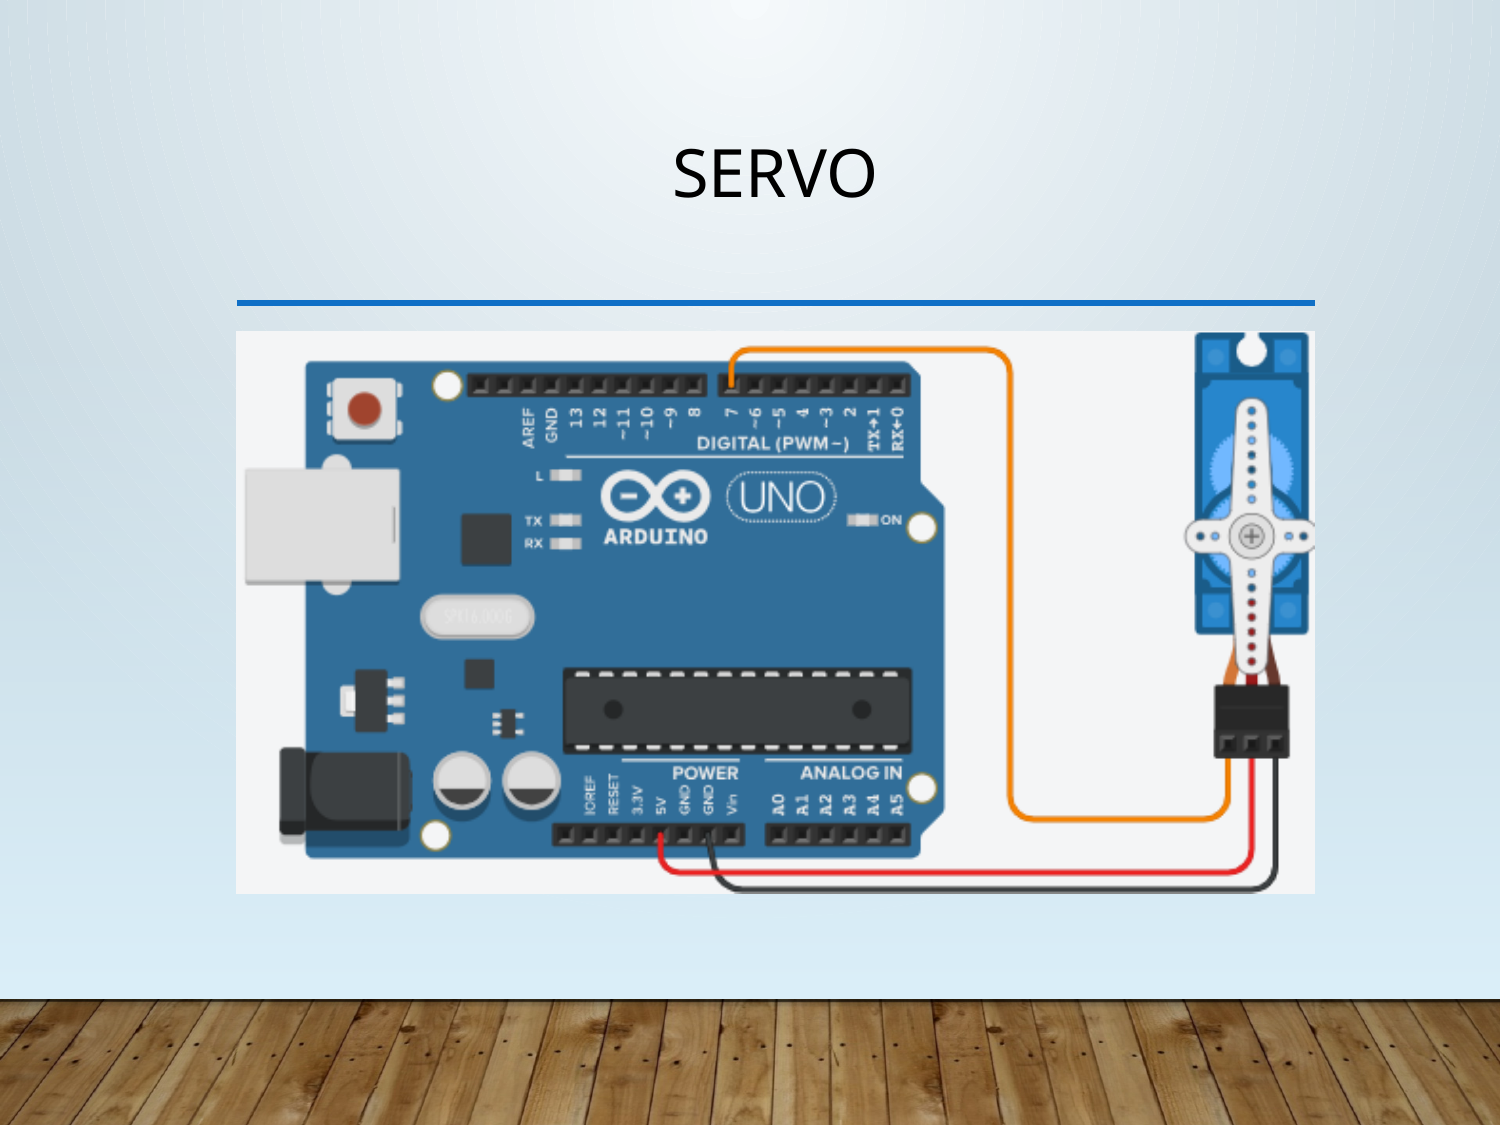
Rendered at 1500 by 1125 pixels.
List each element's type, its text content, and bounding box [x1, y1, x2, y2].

picture [0, 999, 1500, 1125]
title servo [236, 131, 1315, 305]
picture [236, 330, 1315, 895]
